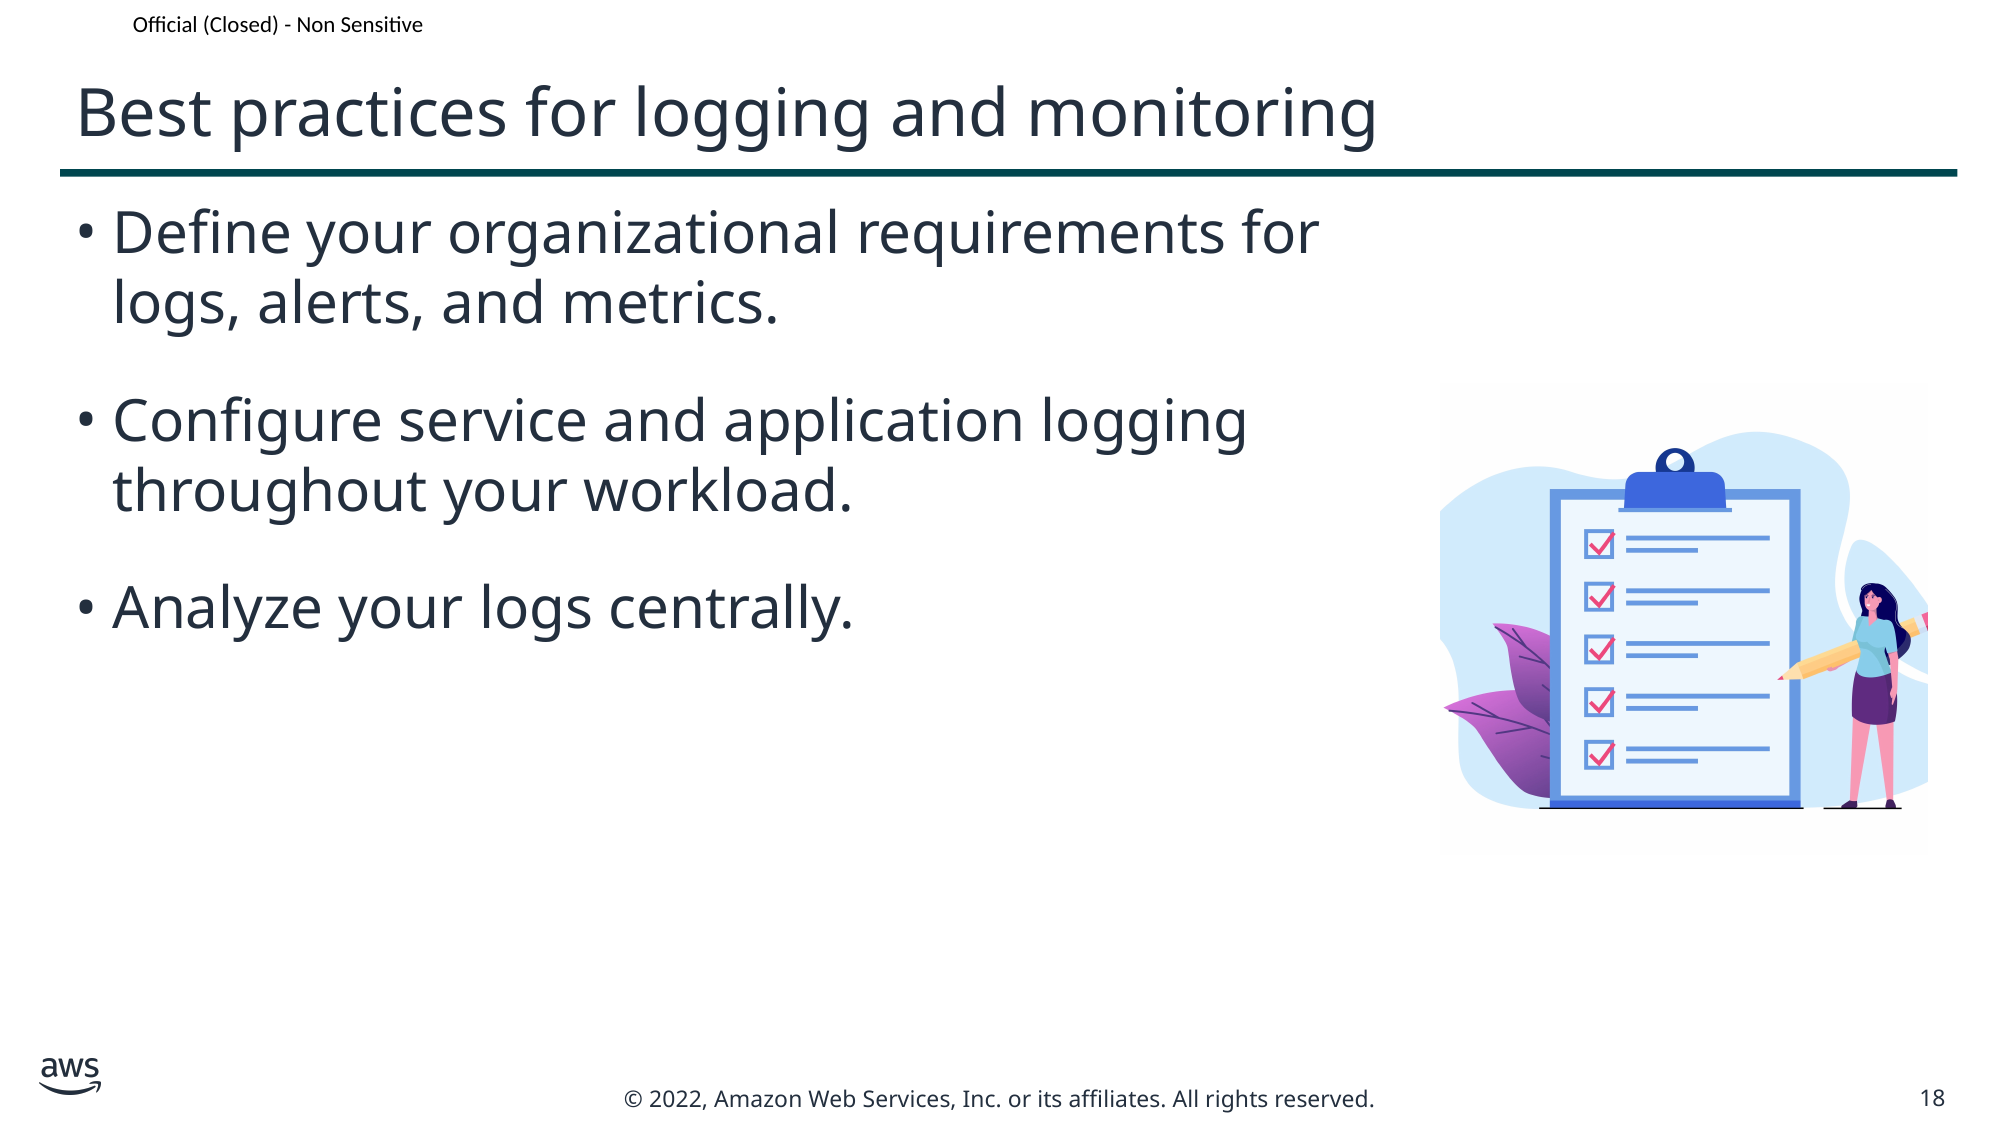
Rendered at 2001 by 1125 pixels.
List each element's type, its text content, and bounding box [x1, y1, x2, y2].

list Define your organizational requirements for logs, alerts, and metrics. Configure service and application logging throughout your workload. Analyze your logs centrally. [60, 187, 1423, 1056]
slide_number 18 [1881, 1077, 1961, 1121]
picture [39, 1058, 101, 1095]
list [1439, 383, 1928, 855]
title Best practices for logging and monitoring [60, 49, 1958, 170]
